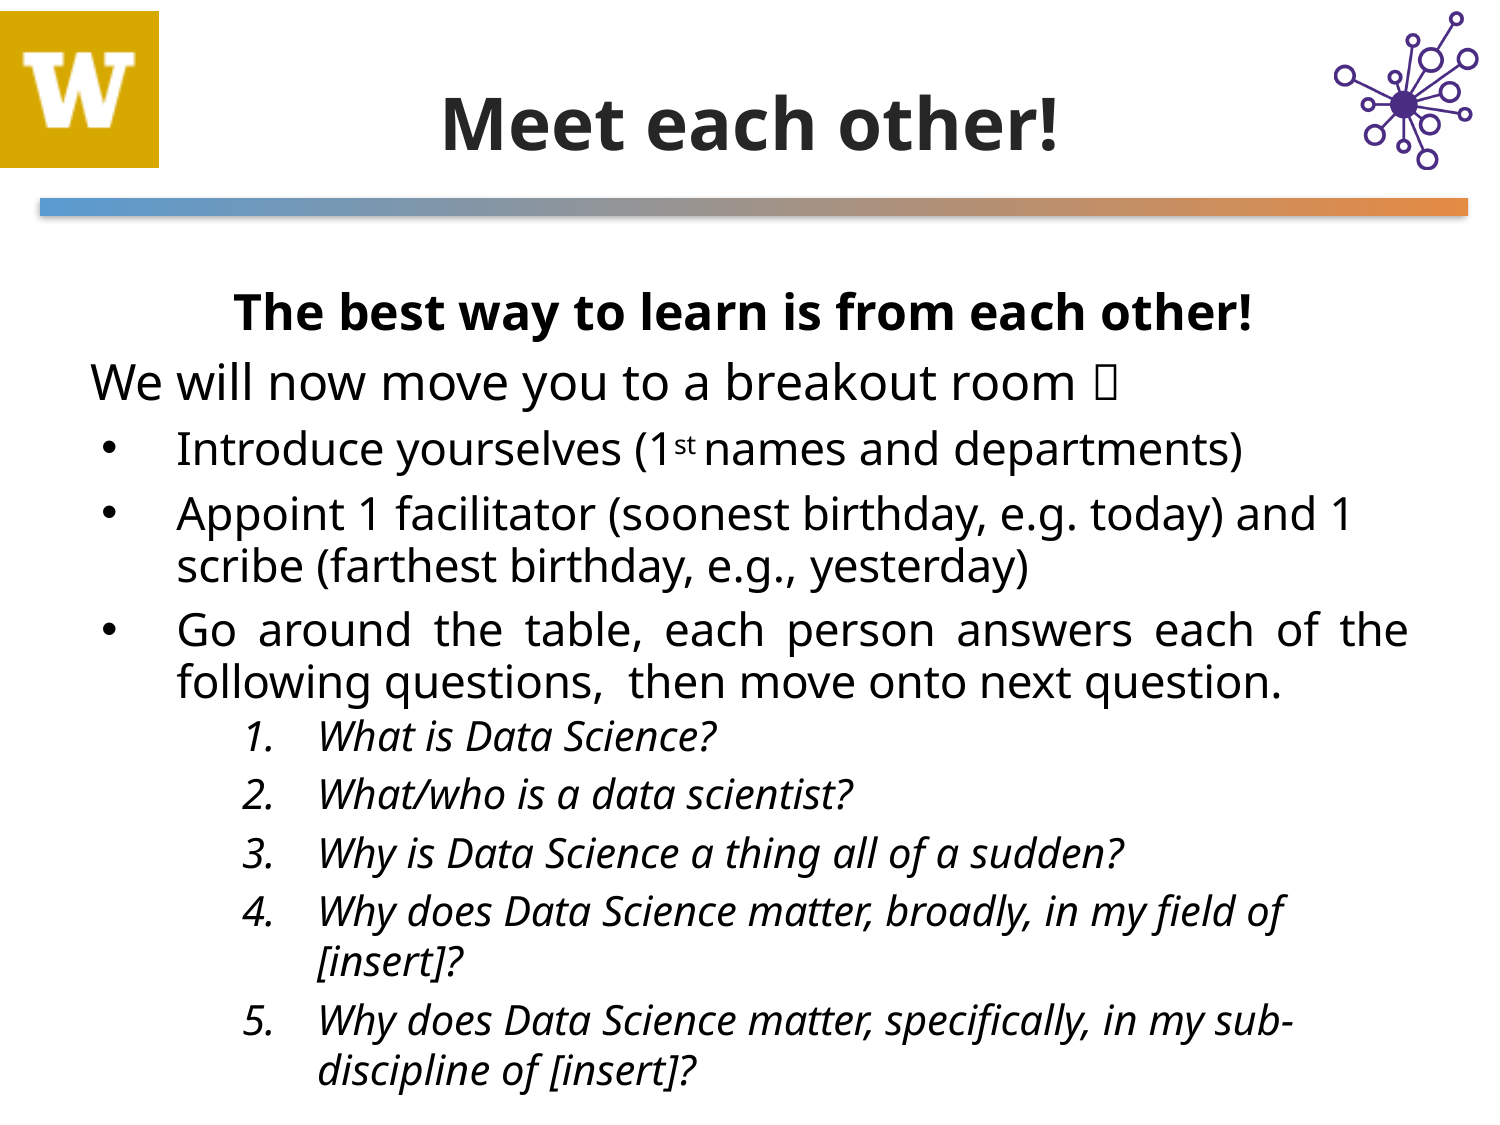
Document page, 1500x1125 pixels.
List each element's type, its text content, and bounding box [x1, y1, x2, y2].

title Meet each other! [75, 45, 1425, 198]
list The best way to learn is from each other! We will now move you to a breakout room  Introduce yourselves (1st names and departments) Appoint 1 facilitator (soonest birthday, e.g. today) and 1 scribe (farthest birthday, e.g., yesterday) Go around the table, each person answers each of the following questions, then move onto next question. What is Data Science? What/who is a data scientist? Why is Data Science a thing all of a sudden? Why does Data Science matter, broadly, in my field of [insert]? Why does Data Science matter, specifically, in my sub-discipline of [insert]? [75, 273, 1425, 1103]
picture [0, 11, 159, 168]
picture [1334, 11, 1479, 170]
